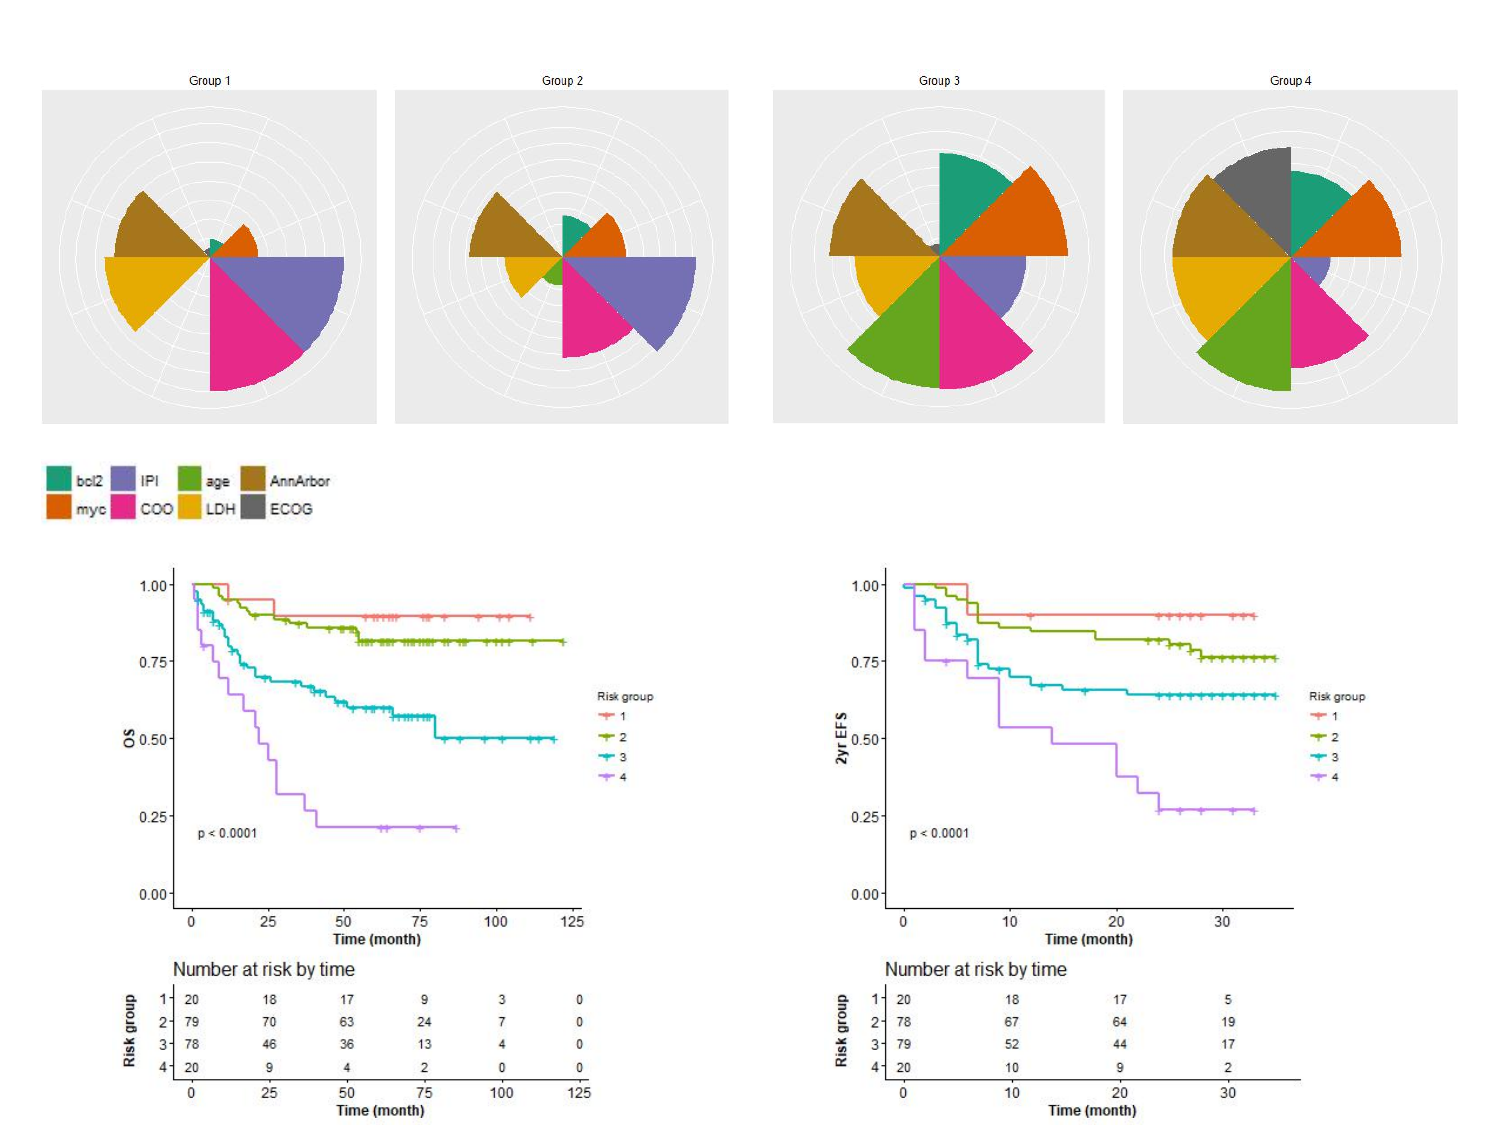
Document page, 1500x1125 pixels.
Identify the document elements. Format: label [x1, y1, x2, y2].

picture [393, 69, 729, 424]
picture [40, 459, 340, 527]
picture [1123, 69, 1458, 424]
picture [112, 562, 676, 1125]
picture [771, 69, 1107, 424]
picture [824, 562, 1388, 1125]
picture [40, 69, 377, 424]
